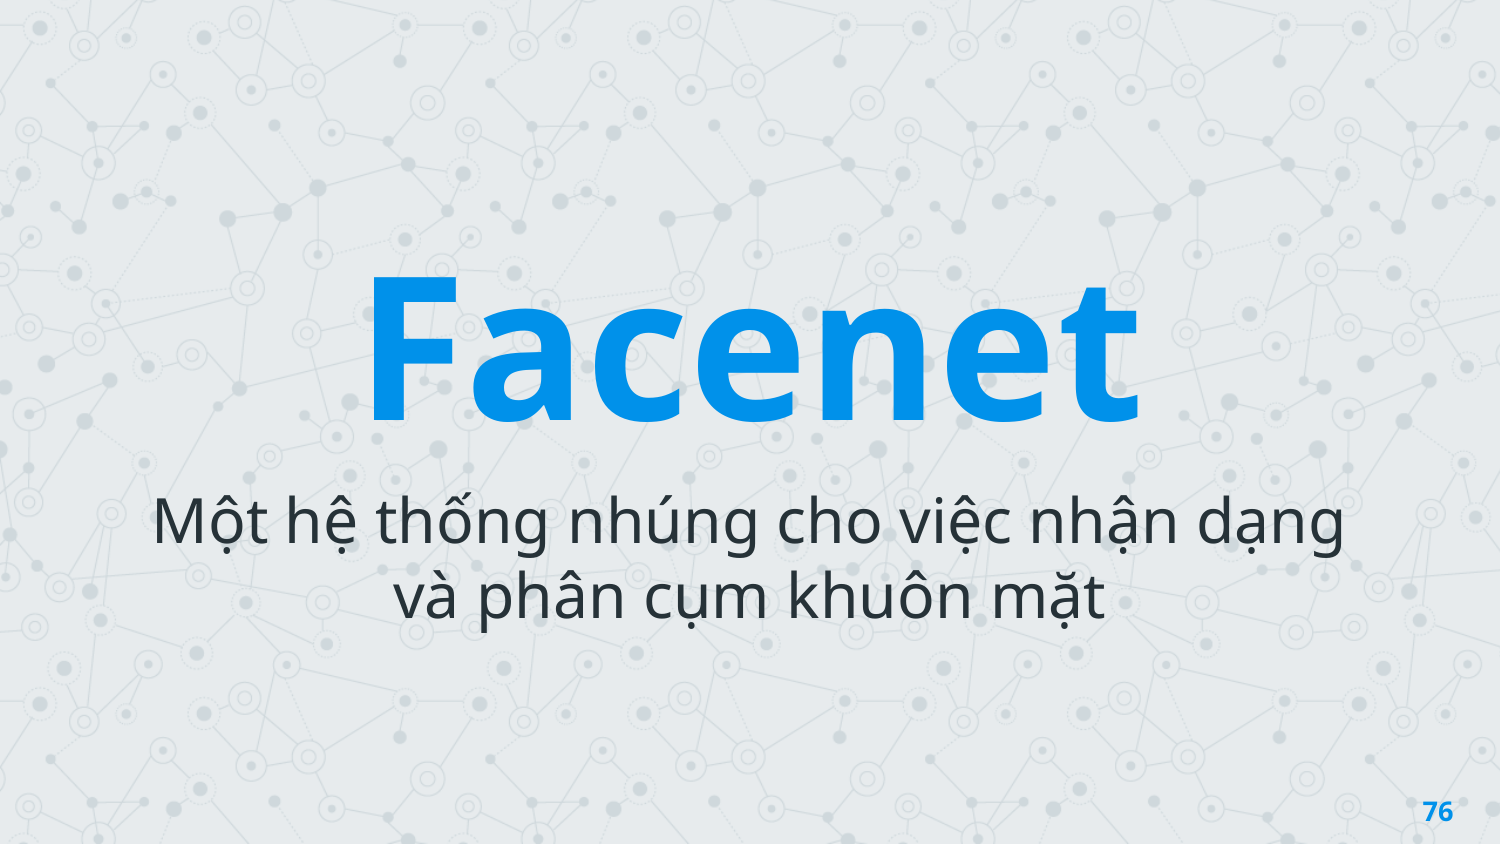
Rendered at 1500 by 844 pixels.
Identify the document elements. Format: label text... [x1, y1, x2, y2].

subtitle Một hệ thống nhúng cho việc nhận dạng và phân cụm khuôn mặt [112, 465, 1388, 657]
slide_number 76 [1378, 779, 1469, 844]
title Facenet [112, 284, 1388, 465]
